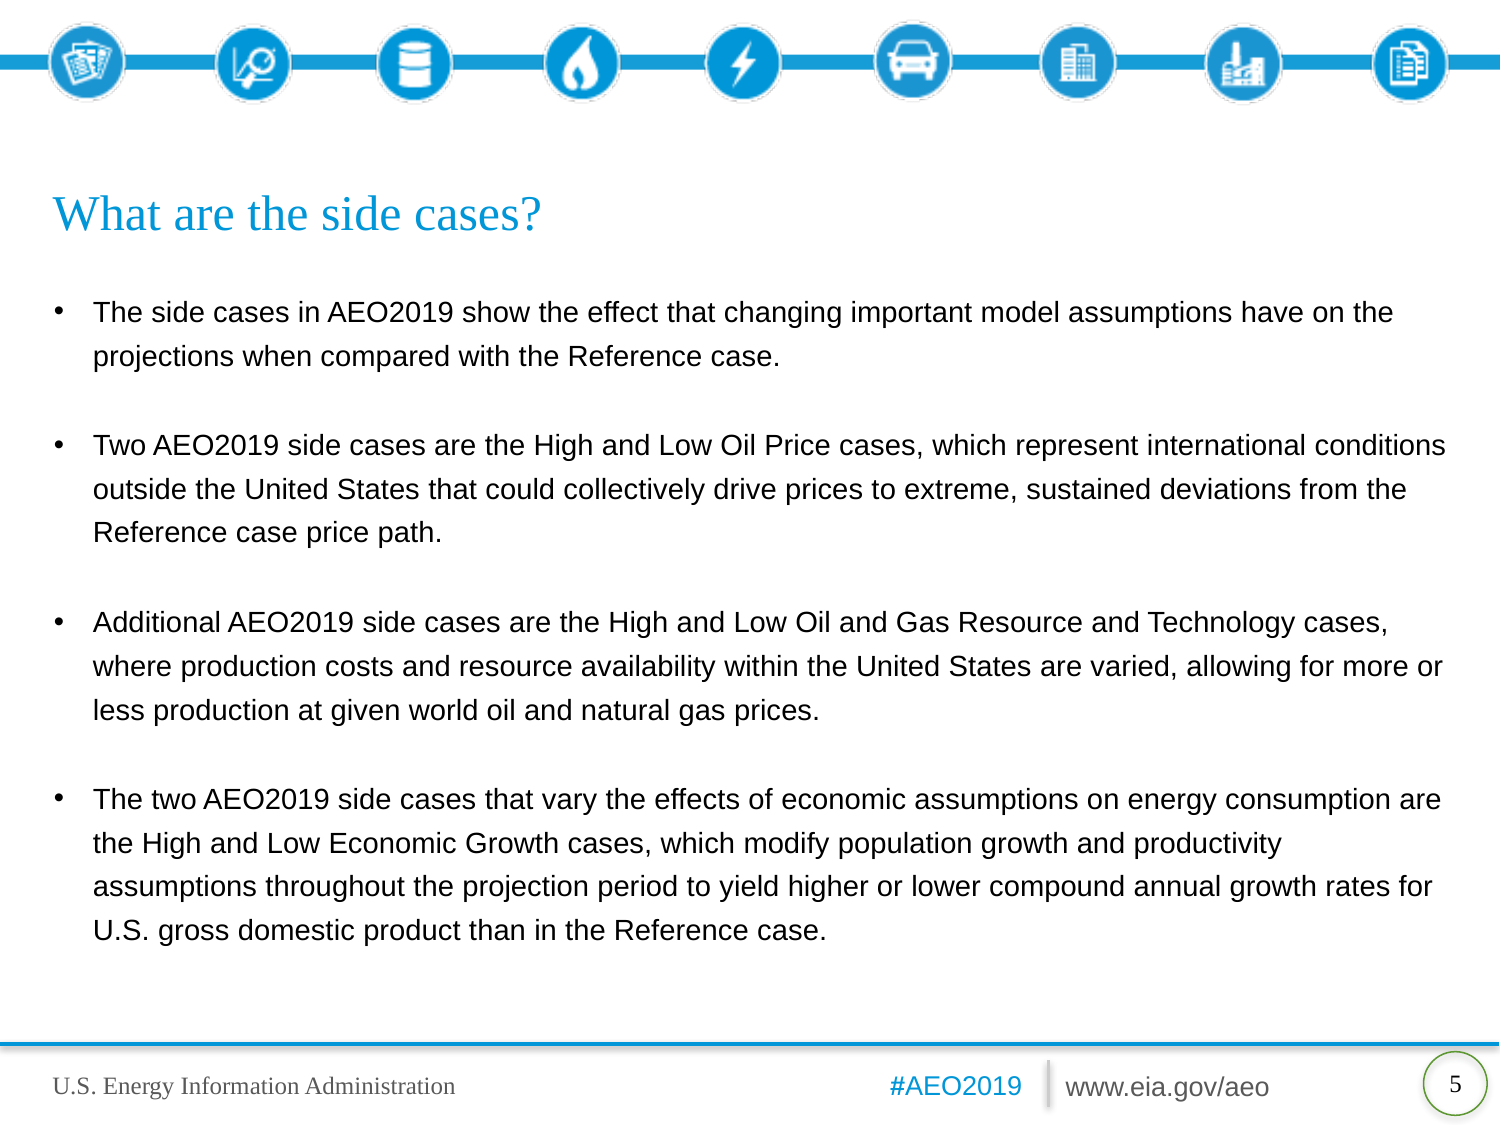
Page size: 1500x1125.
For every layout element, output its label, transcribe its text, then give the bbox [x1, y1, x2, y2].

picture [202, 12, 301, 113]
picture [1026, 13, 1125, 113]
picture [1191, 13, 1291, 116]
slide_number 5 [1415, 1053, 1496, 1113]
picture [531, 11, 630, 112]
picture [1357, 12, 1456, 113]
picture [695, 11, 794, 112]
picture [366, 12, 465, 113]
picture [860, 10, 961, 113]
list The side cases in AEO2019 show the effect that changing important model assumptions have on the projections when compared with the Reference case. Two AEO2019 side cases are the High and Low Oil Price cases, which represent international conditions outside the United States that could collectively drive prices to extreme, sustained deviations from the Reference case price path. Additional AEO2019 side cases are the High and Low Oil and Gas Resource and Technology cases, where production costs and resource availability within the United States are varied, allowing for more or less production at given world oil and natural gas prices. The two AEO2019 side cases that vary the effects of economic assumptions on energy consumption are the High and Low Economic Growth cases, which modify population growth and productivity assumptions throughout the projection period to yield higher or lower compound annual growth rates for U.S. gross domestic product than in the Reference case. [39, 277, 1466, 1014]
title What are the side cases? [38, 123, 1466, 248]
picture [37, 10, 136, 111]
